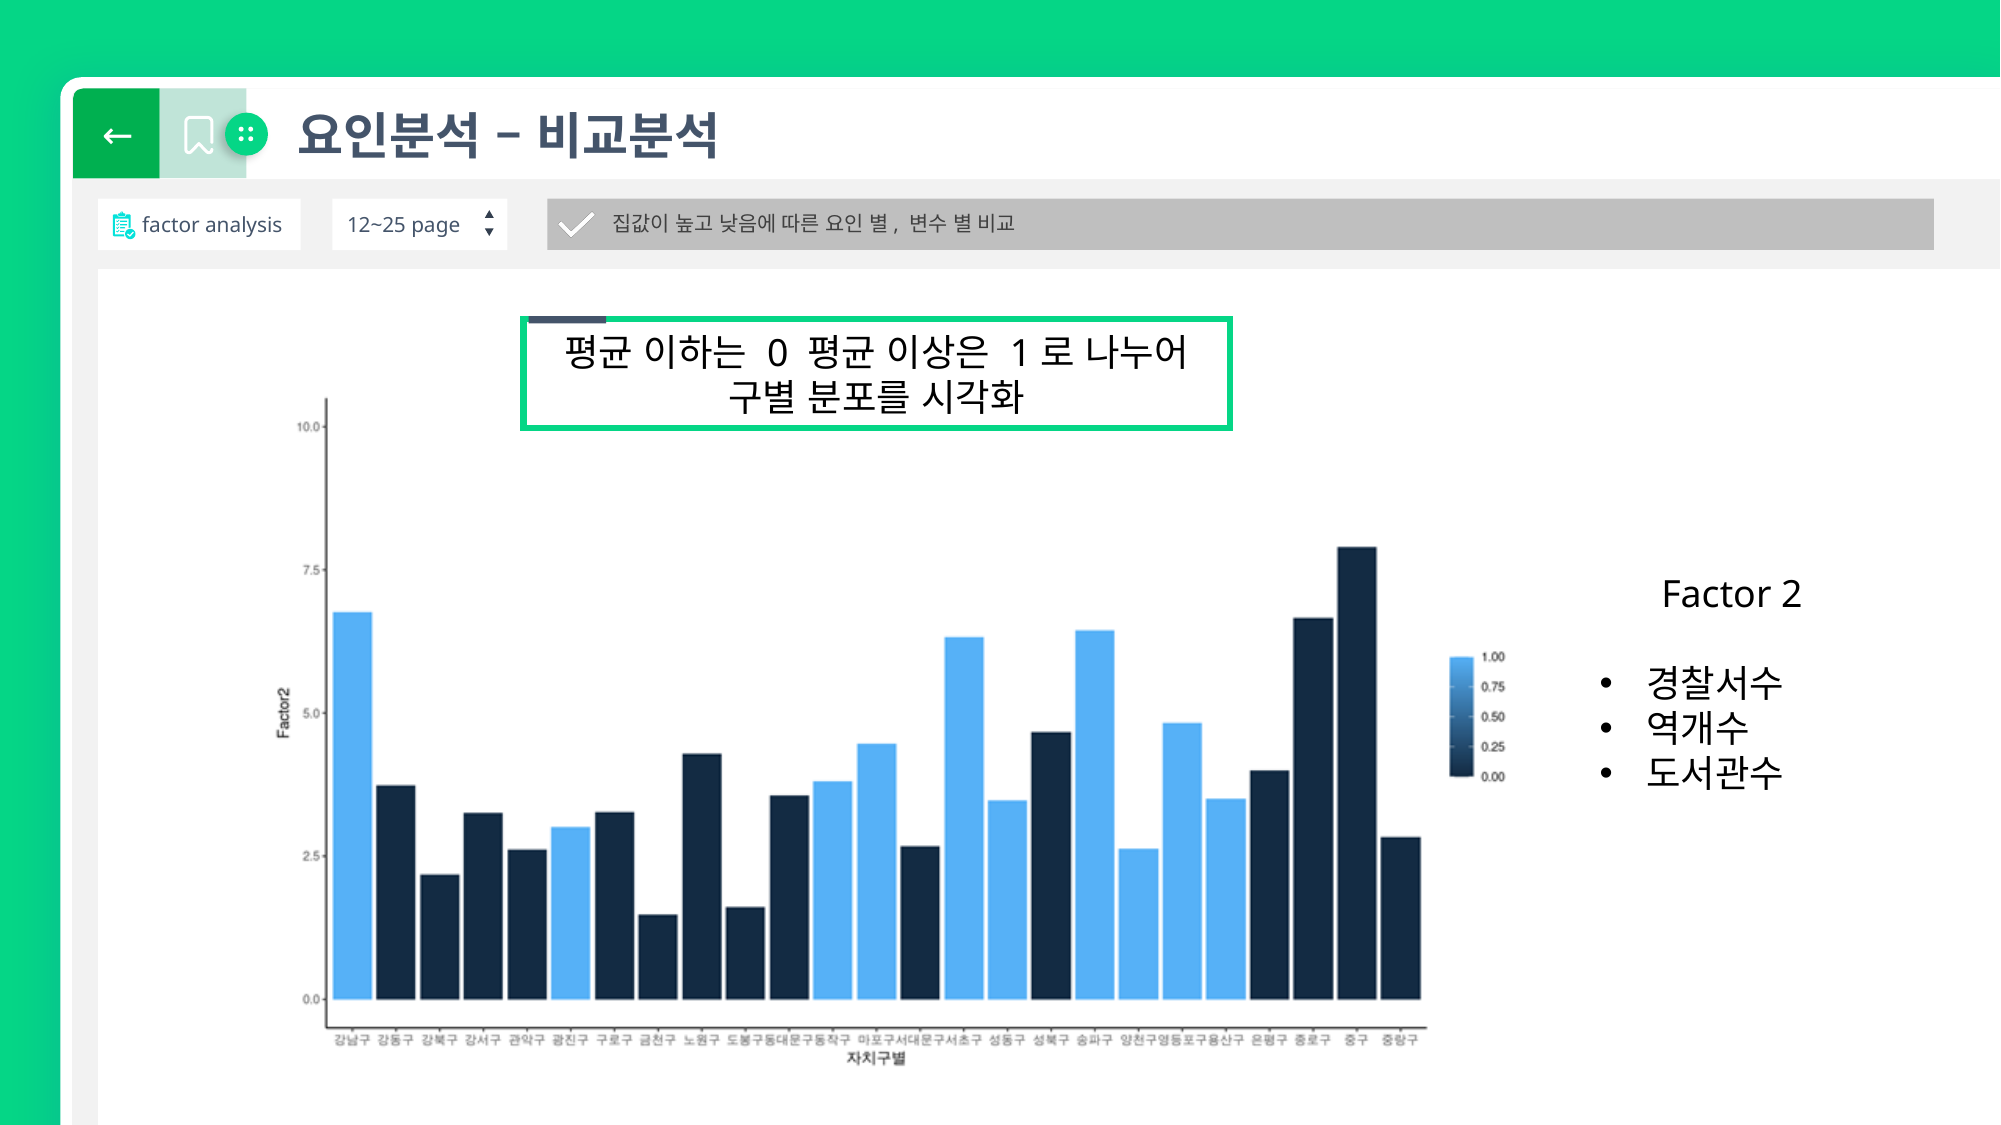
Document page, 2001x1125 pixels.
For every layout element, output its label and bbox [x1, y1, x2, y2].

picture [270, 364, 1520, 1074]
text_box [332, 198, 508, 251]
text_box [66, 82, 2000, 1125]
picture [557, 205, 596, 244]
